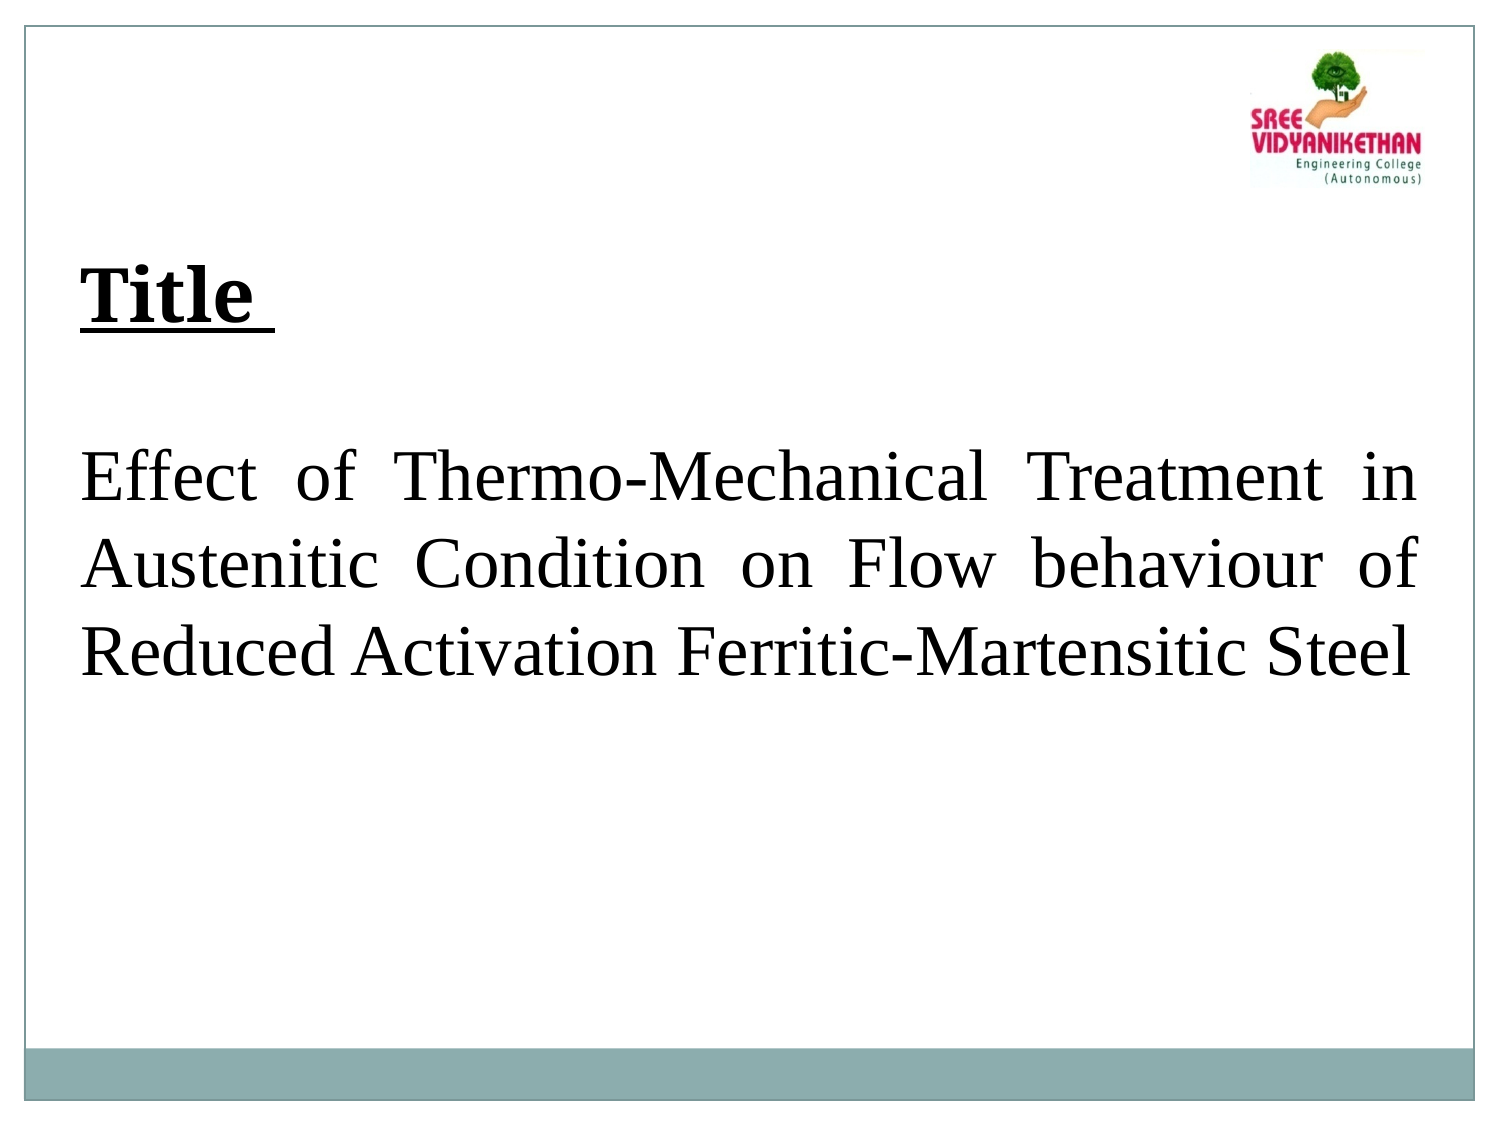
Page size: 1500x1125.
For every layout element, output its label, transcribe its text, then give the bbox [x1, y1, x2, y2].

text_box Title Effect of Thermo-Mechanical Treatment in Austenitic Condition on Flow behaviour of Reduced Activation Ferritic-Martensitic Steel [65, 239, 1435, 824]
picture [1249, 49, 1426, 188]
